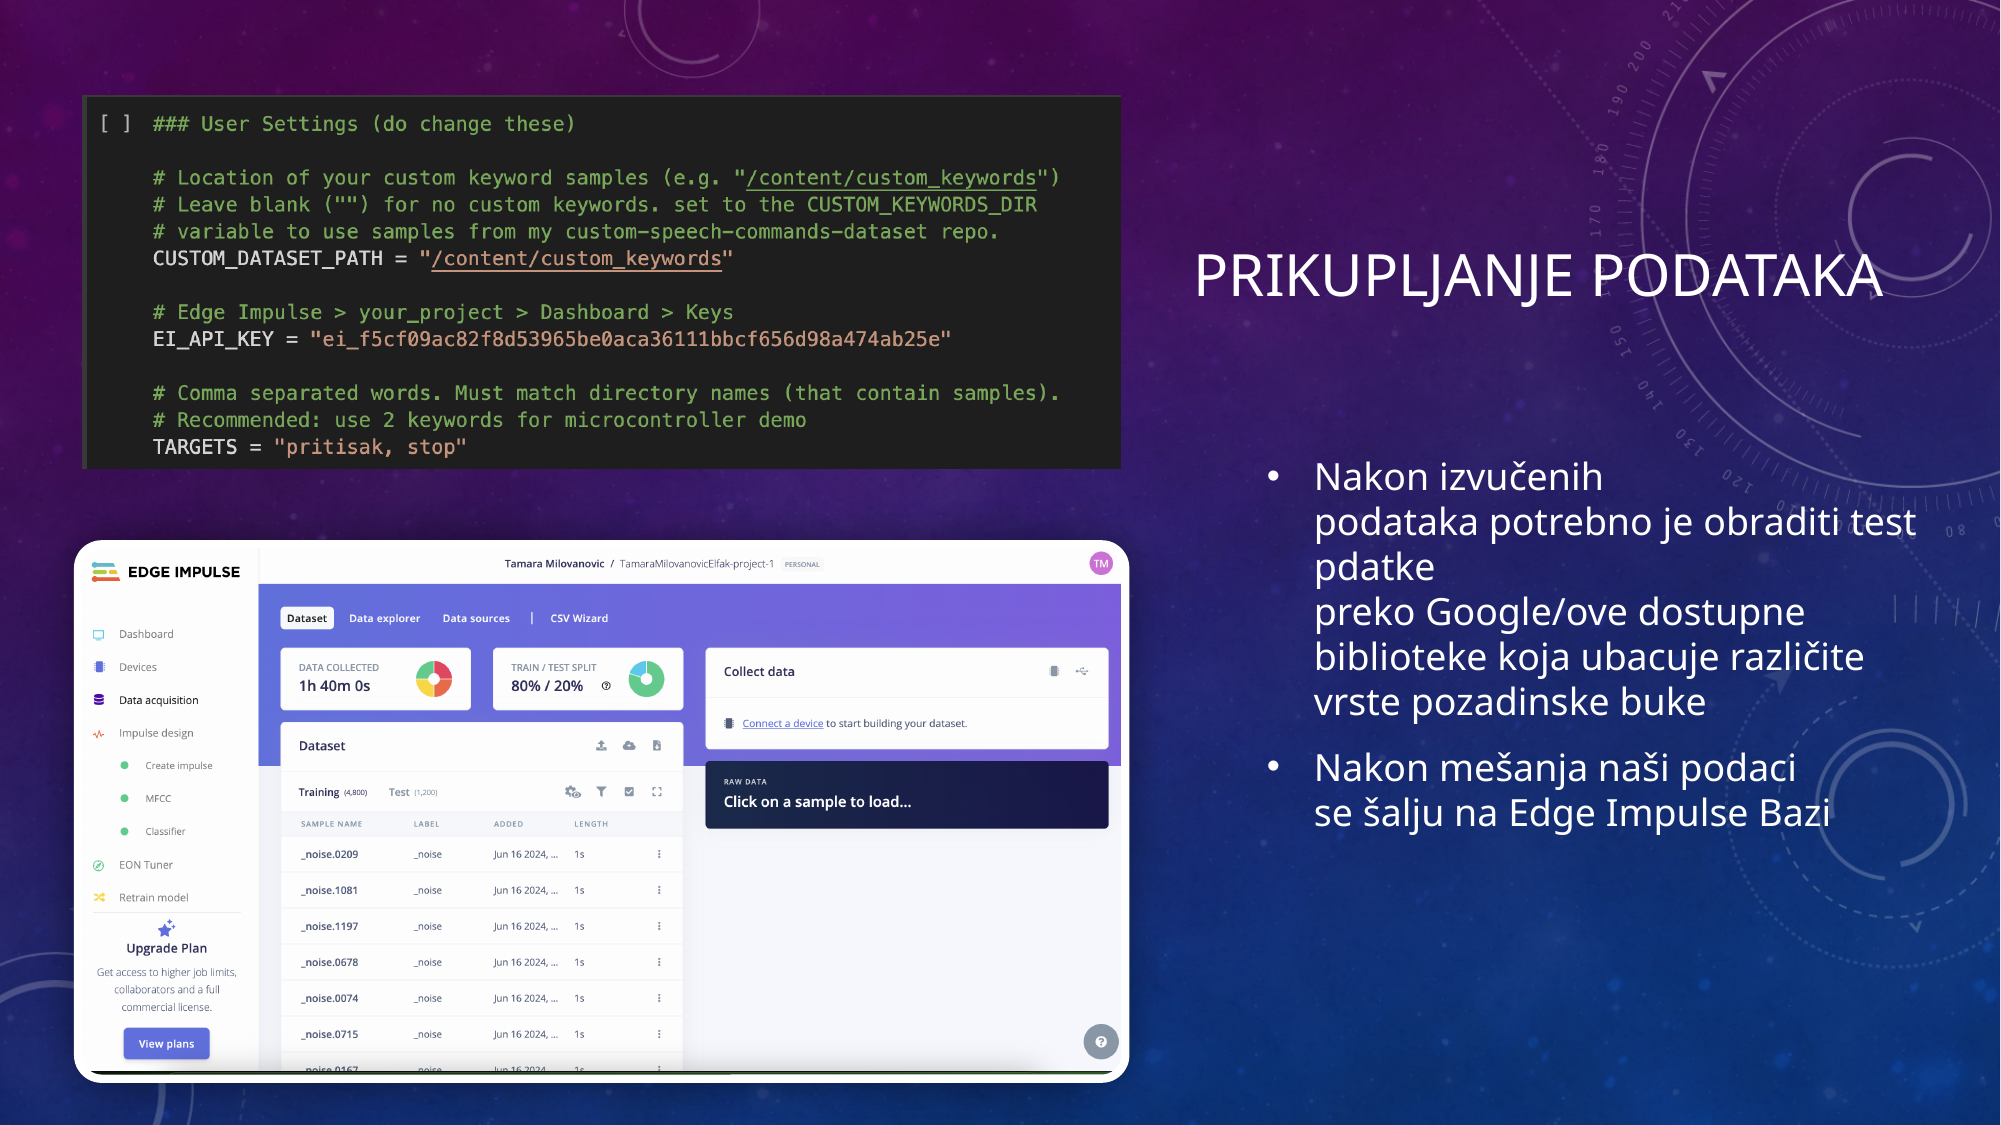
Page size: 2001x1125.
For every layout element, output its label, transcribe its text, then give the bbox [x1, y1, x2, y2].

picture [0, 0, 2001, 1125]
list Nakon izvučenih podataka potrebno je obraditi test pdatke preko Google/ove dostupne biblioteke koja ubacuje različite vrste pozadinske buke Nakon mešanja naši podaci se šalju na Edge Impulse Bazi [1251, 315, 1936, 971]
title Prikupljanje podataka [1178, 141, 2000, 406]
